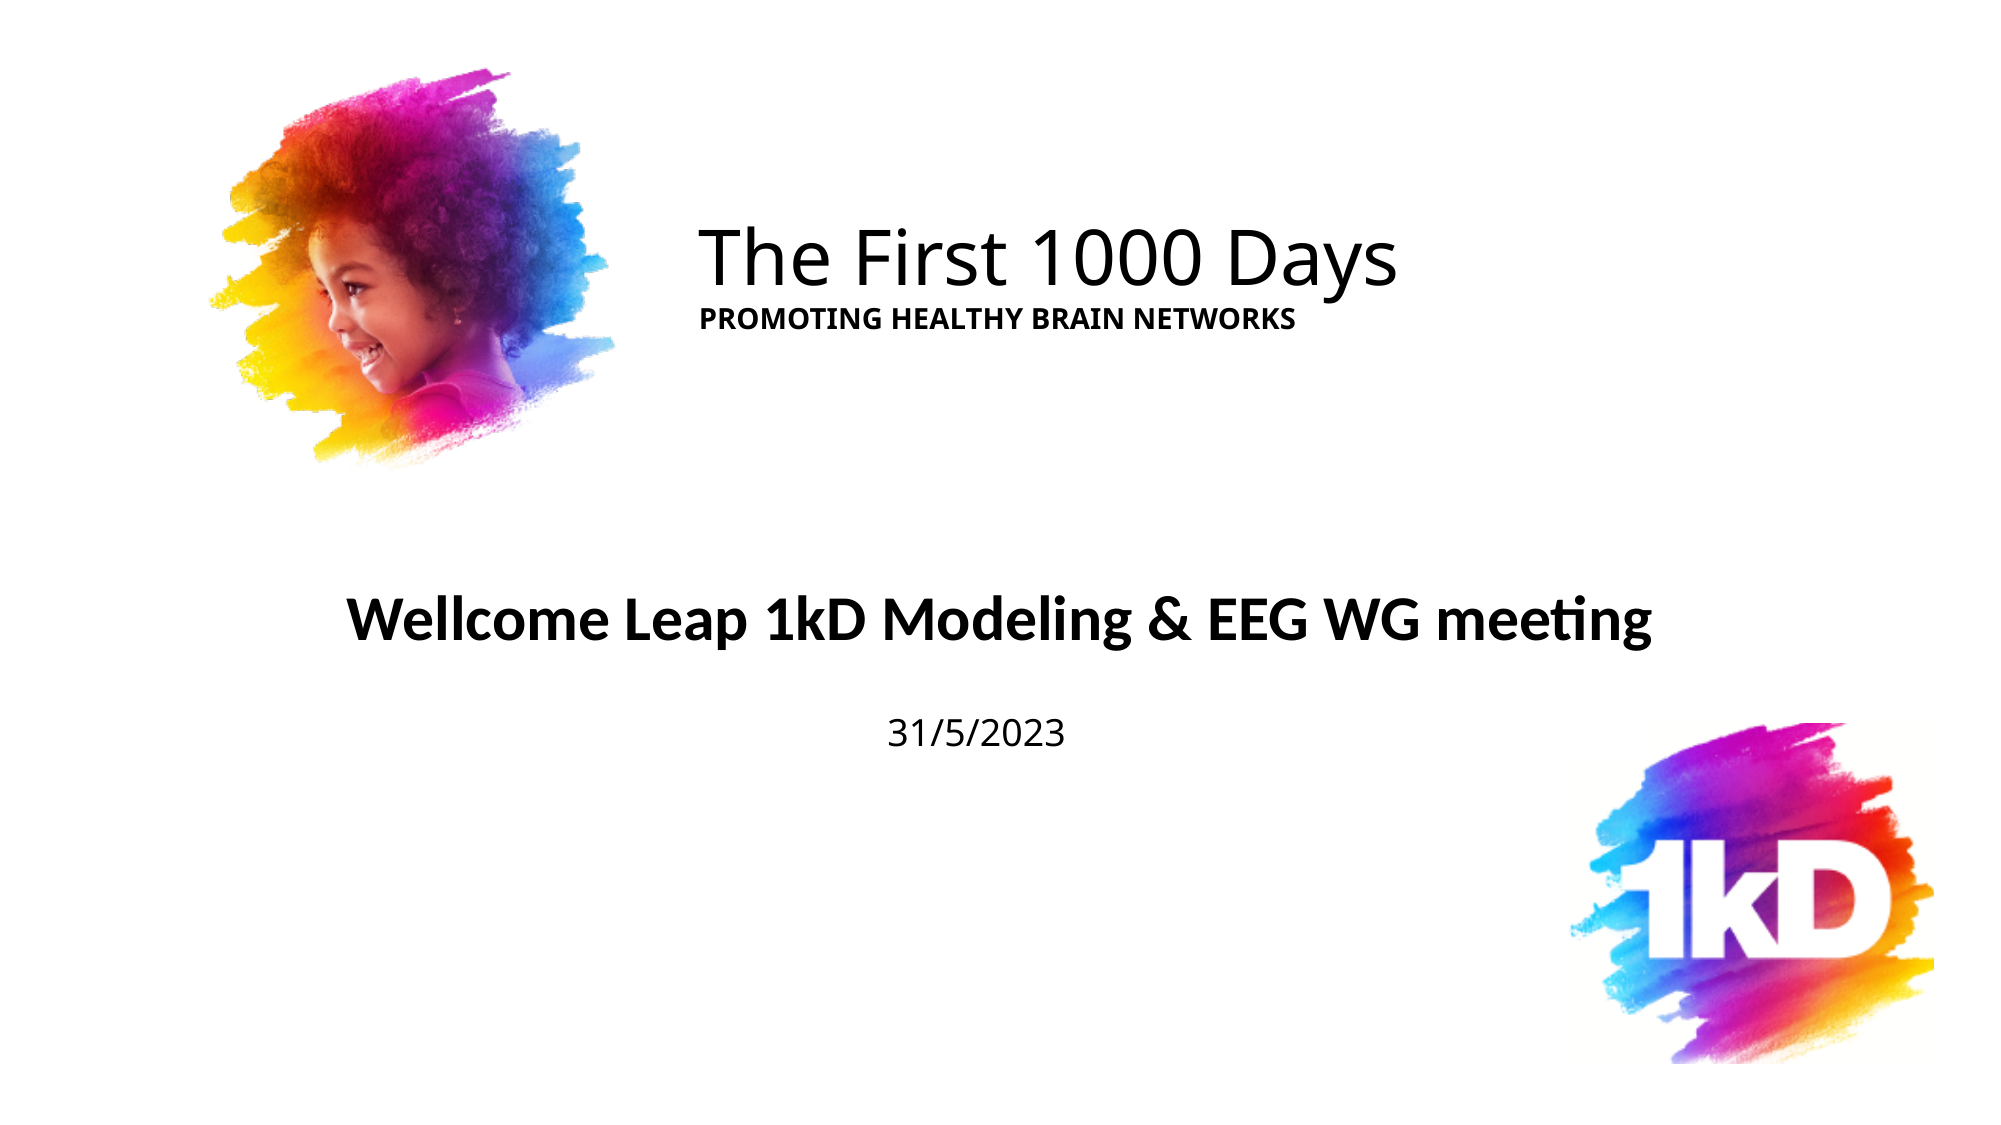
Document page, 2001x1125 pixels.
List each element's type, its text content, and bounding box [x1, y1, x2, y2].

picture [201, 60, 624, 483]
title Wellcome Leap 1kD Modeling & EEG WG meeting [249, 528, 1750, 662]
text_box The First 1000 Days PROMOTING HEALTHY BRAIN NETWORKS [684, 200, 1453, 343]
text_box 31/5/2023 [872, 701, 1081, 762]
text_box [1566, 701, 1934, 1064]
